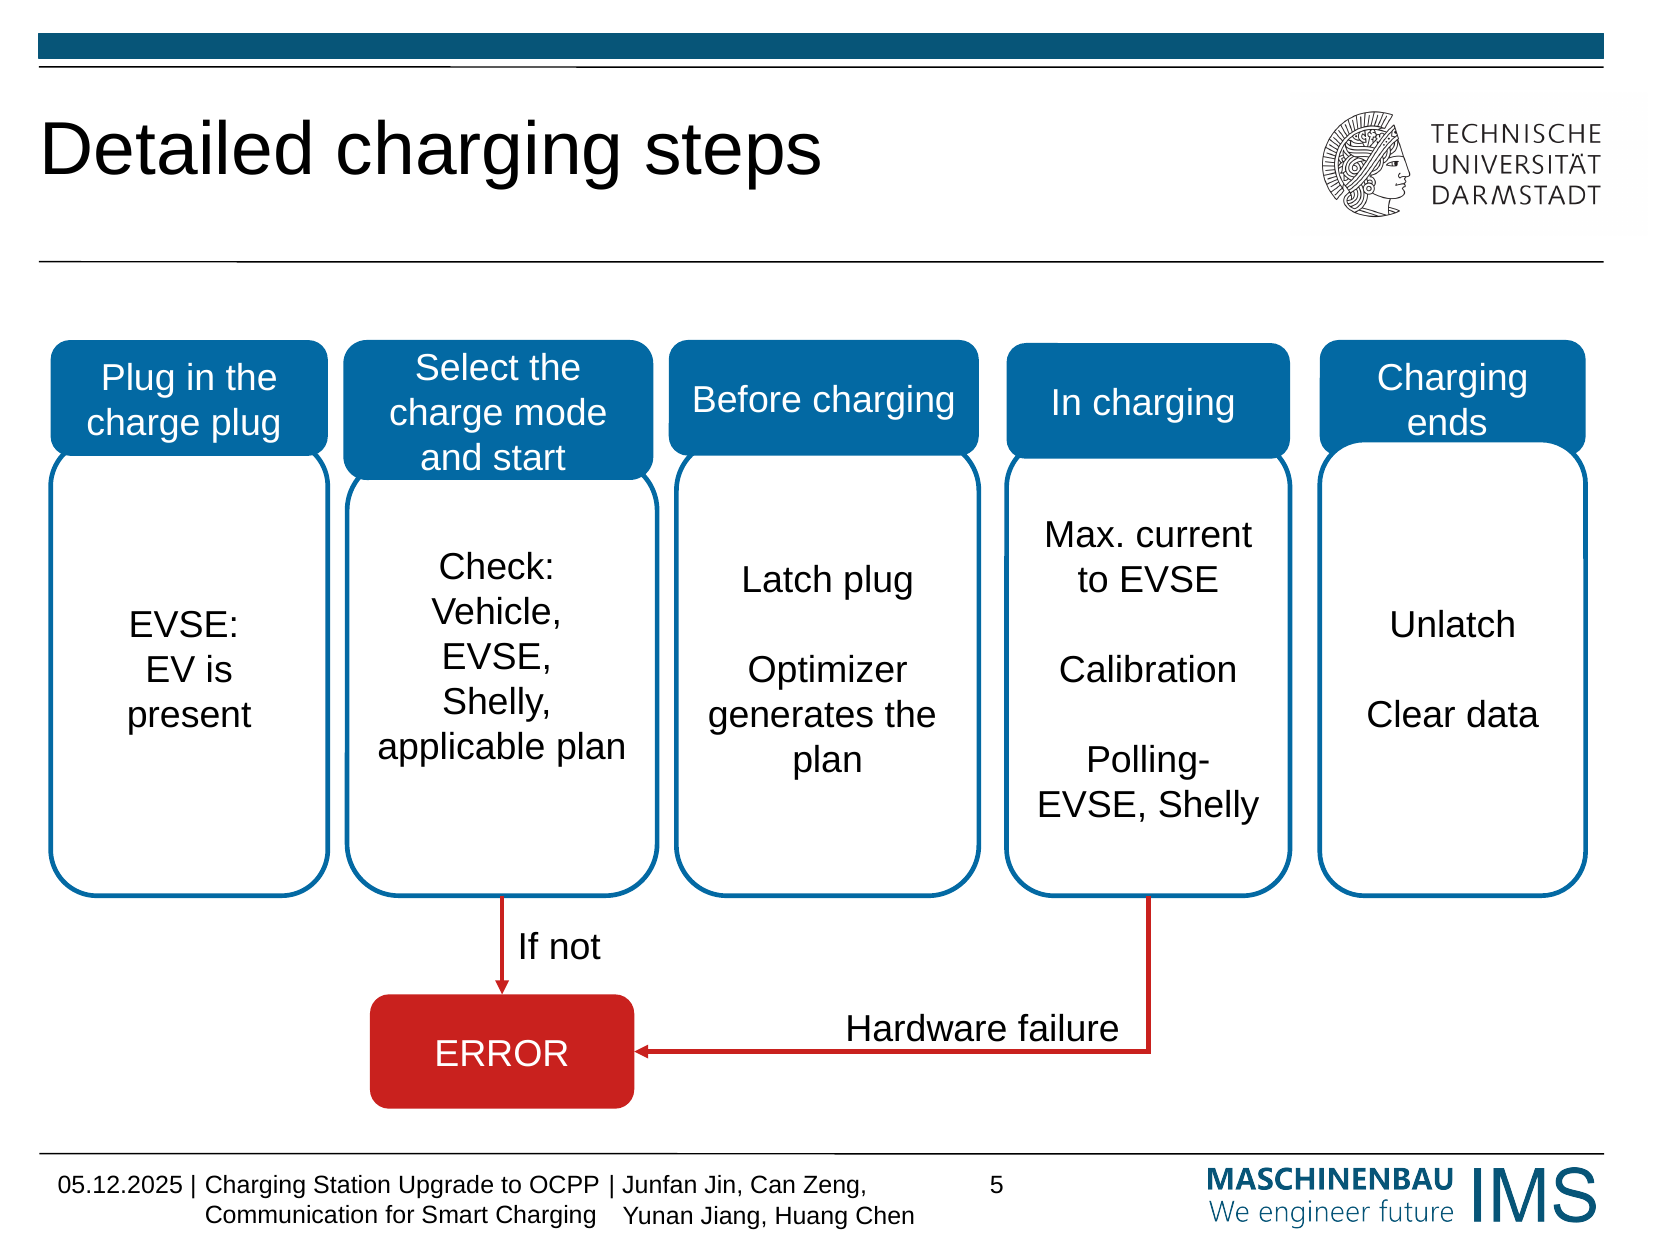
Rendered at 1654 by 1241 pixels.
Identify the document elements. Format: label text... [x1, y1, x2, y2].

text_box If not [503, 914, 627, 975]
text_box Latch plug Optimizer generates the plan [675, 456, 980, 897]
picture [1440, 1167, 1447, 1185]
picture [1216, 1167, 1225, 1181]
picture [1376, 1167, 1384, 1180]
text_box Check: Vehicle, EVSE, Shelly, applicable plan [346, 476, 658, 897]
text_box Before charging [668, 339, 980, 457]
picture [1286, 88, 1652, 240]
picture [1335, 1167, 1343, 1179]
picture [1301, 1167, 1309, 1176]
text_box Plug in the charge plug [50, 339, 329, 457]
text_box Unlatch Clear data [1319, 439, 1587, 897]
text_box Max. current to EVSE Calibration Polling-EVSE, Shelly [1006, 457, 1291, 897]
text_box ERROR [369, 993, 635, 1110]
text_box In charging [1006, 342, 1291, 460]
text_box Detailed charging steps [39, 72, 1266, 228]
picture [1208, 1167, 1596, 1230]
text_box Hardware failure [970, 996, 1146, 1057]
text_box Charging ends [1319, 339, 1587, 454]
picture [1563, 1167, 1596, 1201]
text_box EVSE: EV is present [50, 455, 329, 897]
text_box Select the charge mode and start [342, 339, 654, 481]
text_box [813, 716, 970, 1231]
